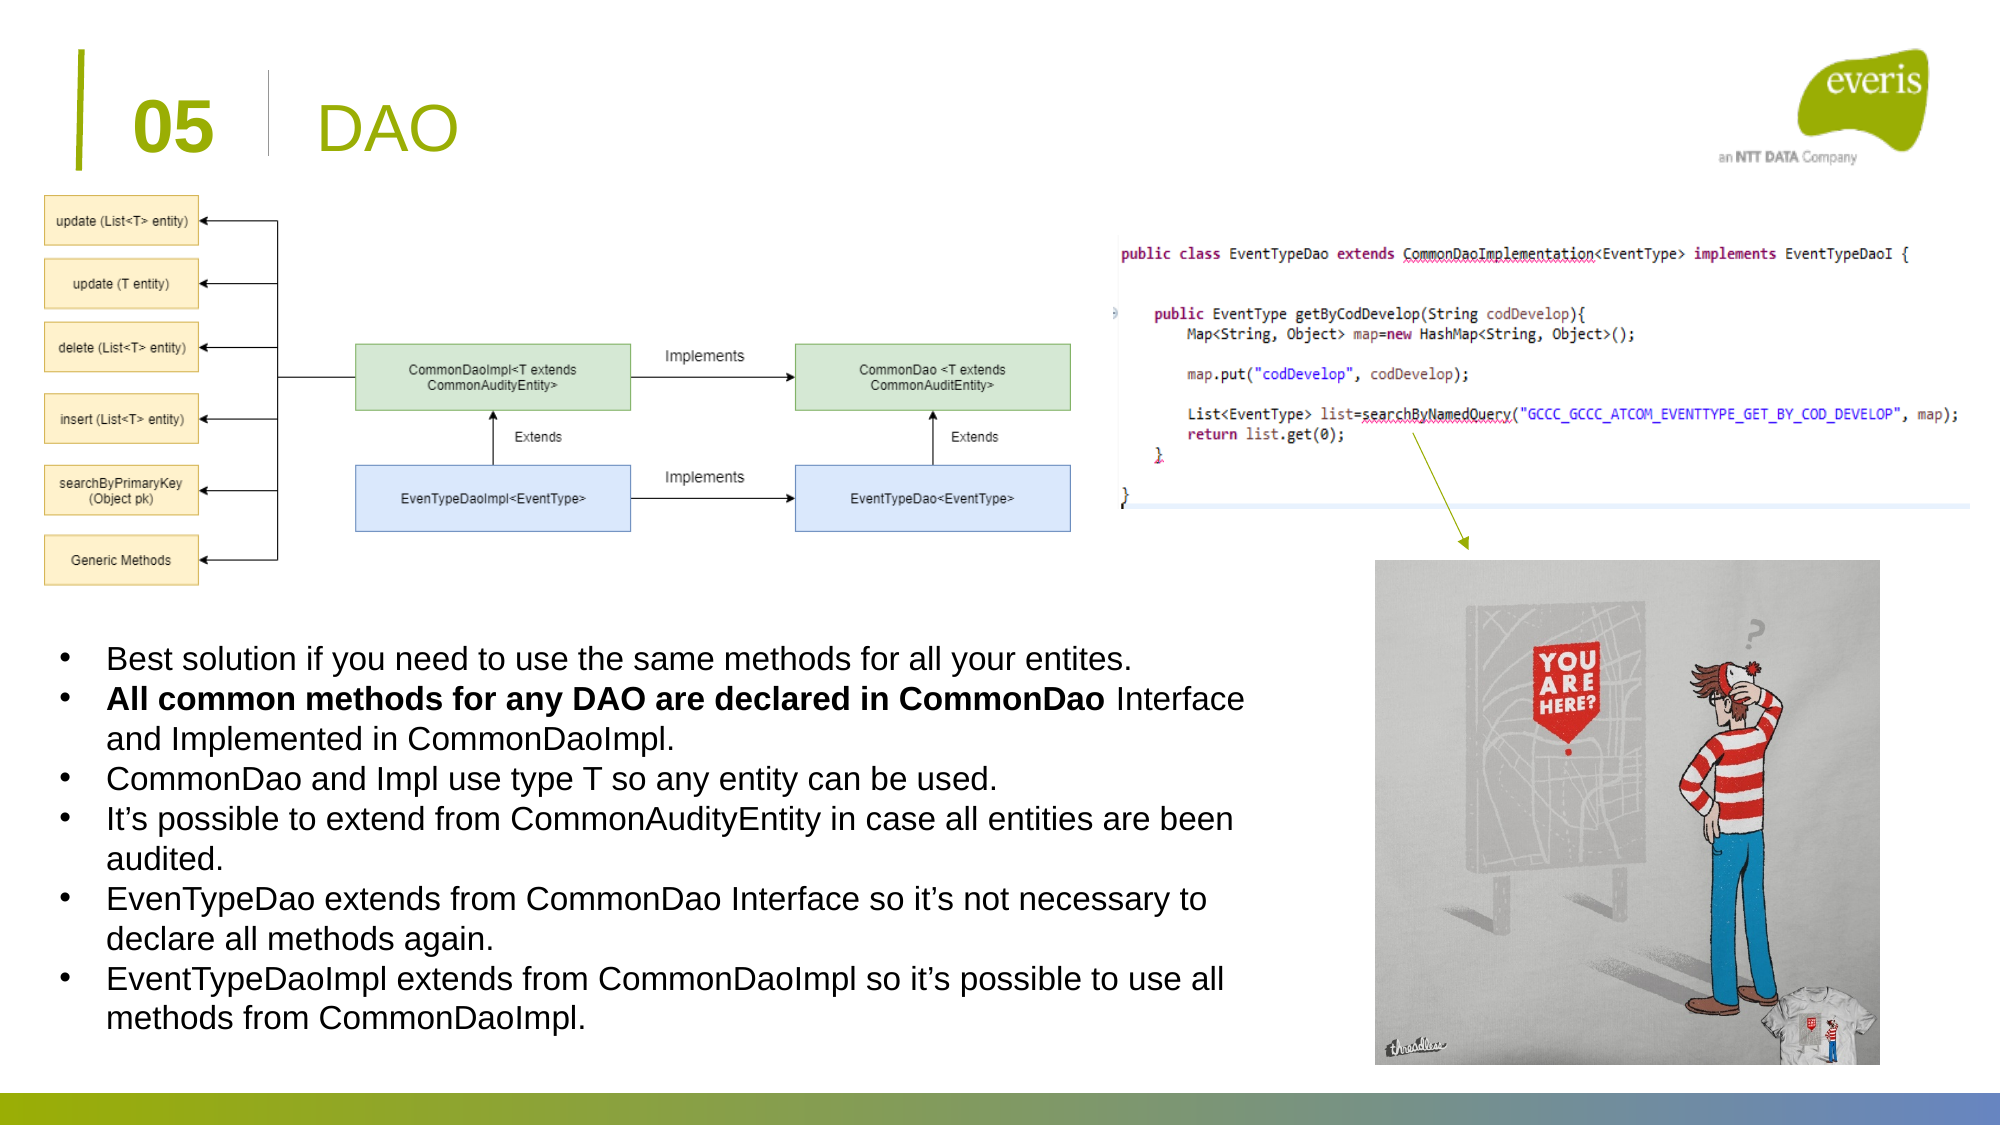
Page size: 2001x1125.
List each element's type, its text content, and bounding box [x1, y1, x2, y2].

picture [1710, 27, 1938, 186]
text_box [1412, 432, 1469, 550]
picture [1375, 560, 1880, 1065]
picture [1113, 235, 1970, 509]
picture [44, 195, 1071, 586]
text_box Best solution if you need to use the same methods for all your entites. All common methods for any DAO are declared in CommonDao Interface and Implemented in CommonDaoImpl. CommonDao and Impl use type T so any entity can be used. It’s possible to extend from CommonAudityEntity in case all entities are been audited. EvenTypeDao extends from CommonDao Interface so it’s not necessary to declare all methods again. EventTypeDaoImpl extends from CommonDaoImpl so it’s possible to use all methods from CommonDaoImpl. [44, 630, 1270, 1044]
list 05 [117, 80, 238, 150]
list DAO [301, 86, 1258, 144]
